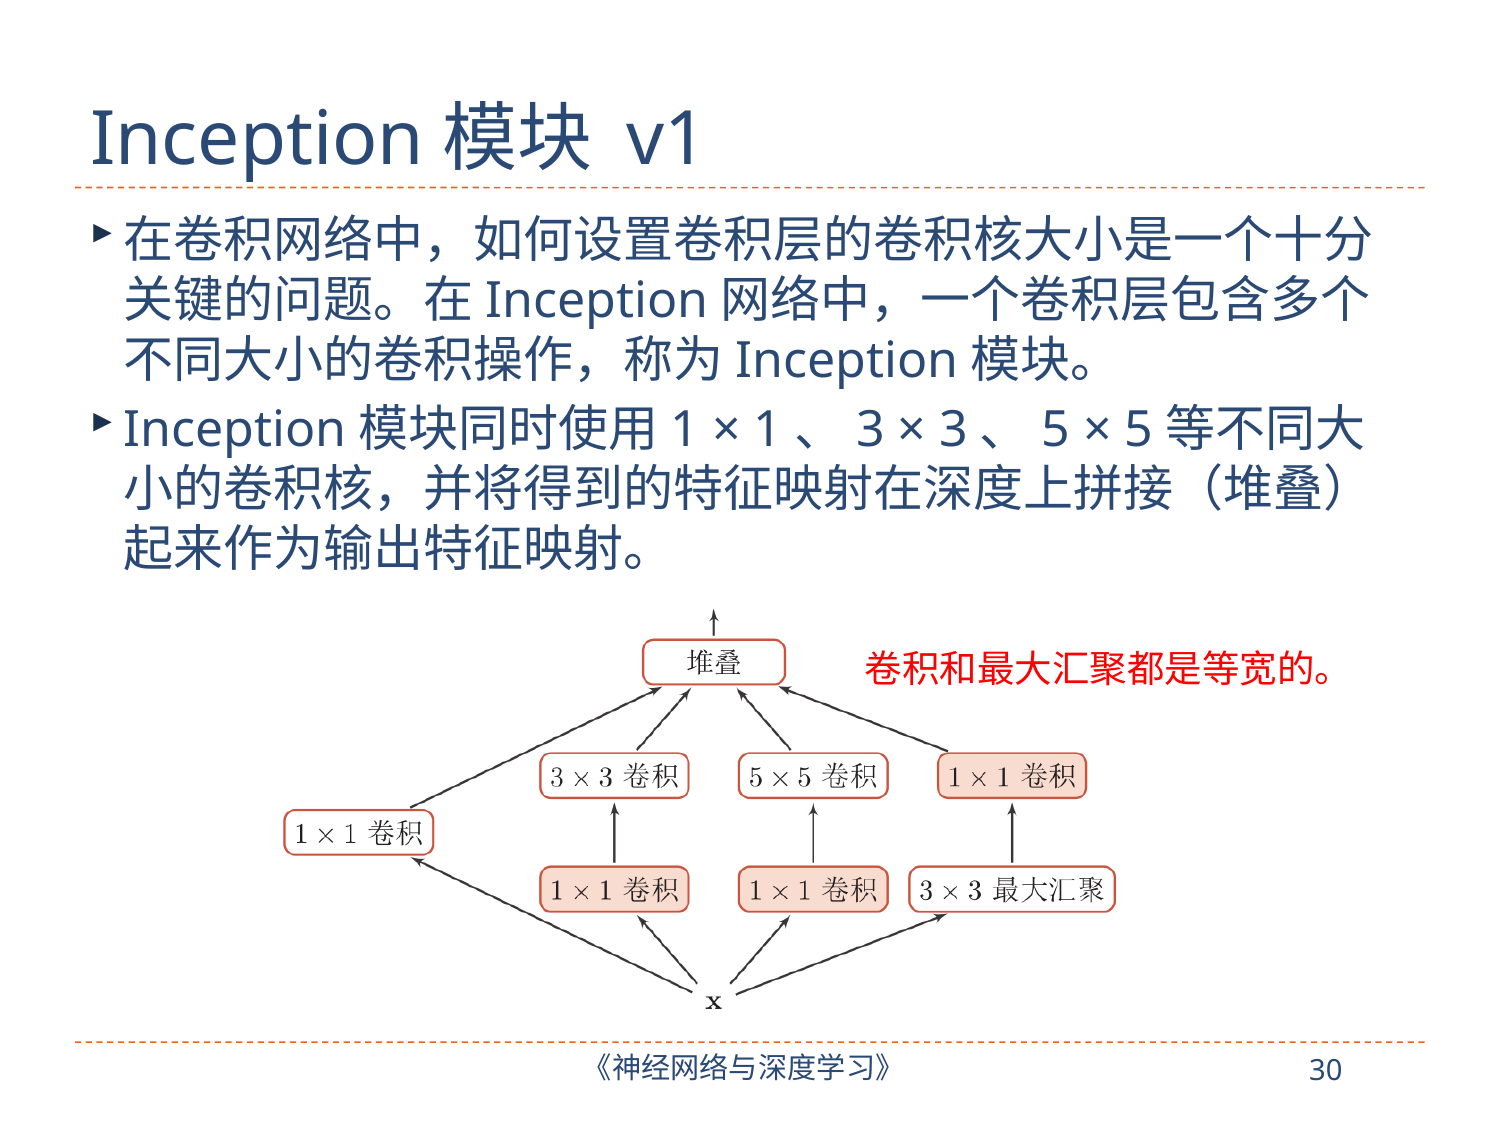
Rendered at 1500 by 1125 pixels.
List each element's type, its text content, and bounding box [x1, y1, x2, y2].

picture [249, 585, 1160, 1023]
list 在卷积网络中，如何设置卷积层的卷积核大小是一个十分关键的问题。在Inception网络中，一个卷积层包含多个不同大小的卷积操作，称为Inception模块。 Inception模块同时使用1 × 1、3 × 3、5 × 5等不同大小的卷积核，并将得到的特征映射在深度上拼接（堆叠）起来作为输出特征映射。 [75, 200, 1425, 1010]
title Inception模块 v1 [75, 24, 1425, 188]
text_box 卷积和最大汇聚都是等宽的。 [1165, 637, 1400, 698]
